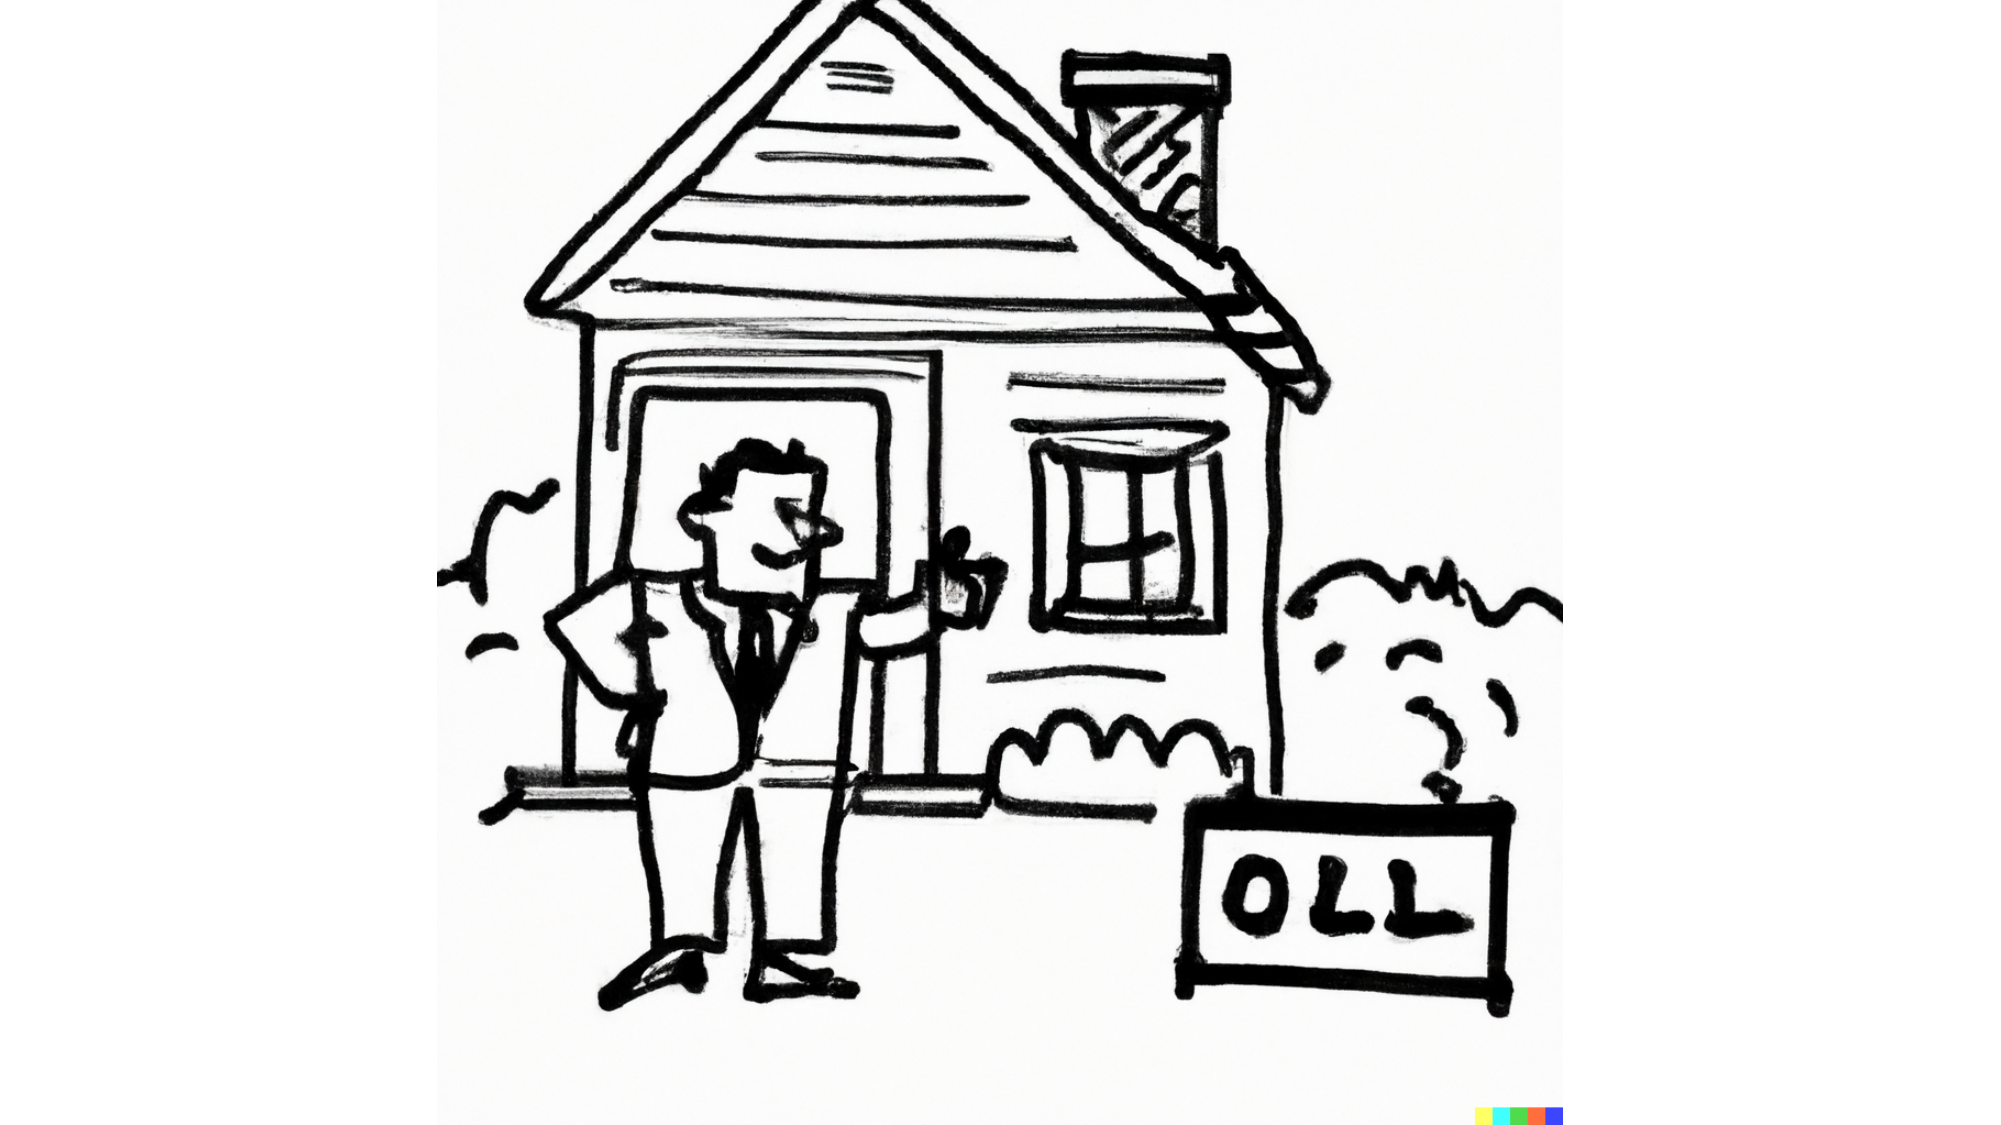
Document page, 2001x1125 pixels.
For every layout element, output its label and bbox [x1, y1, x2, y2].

picture [437, 0, 1563, 1125]
